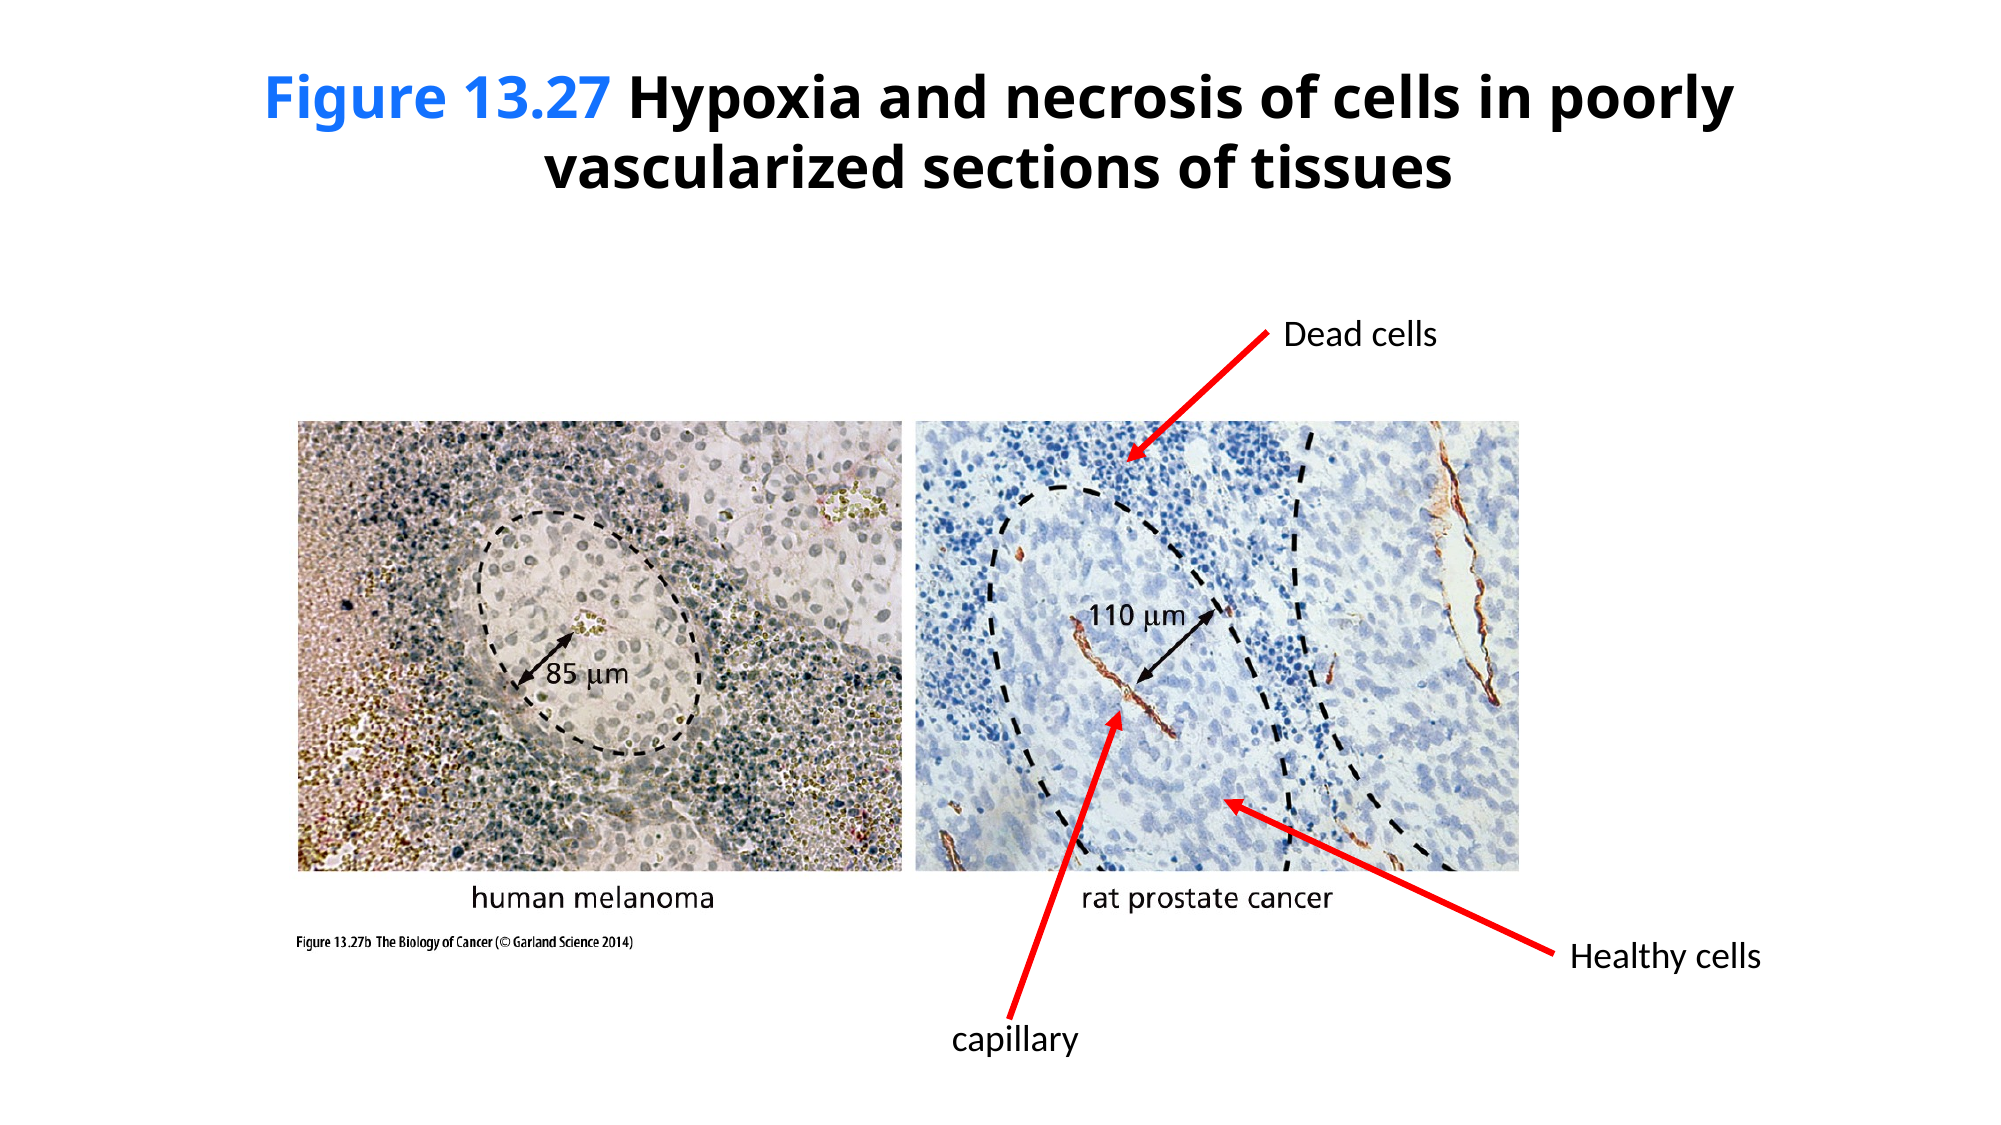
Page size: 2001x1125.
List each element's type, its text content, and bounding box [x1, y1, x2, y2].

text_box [1223, 799, 1555, 954]
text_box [1009, 710, 1121, 1020]
text_box Healthy cells [1555, 923, 1777, 984]
text_box capillary [937, 1006, 1094, 1067]
text_box Figure 13.27 Hypoxia and necrosis of cells in poorly vascularized sections of tissues [167, 52, 1831, 208]
picture [289, 412, 1527, 954]
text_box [1126, 331, 1268, 463]
text_box Dead cells [1268, 301, 1453, 361]
